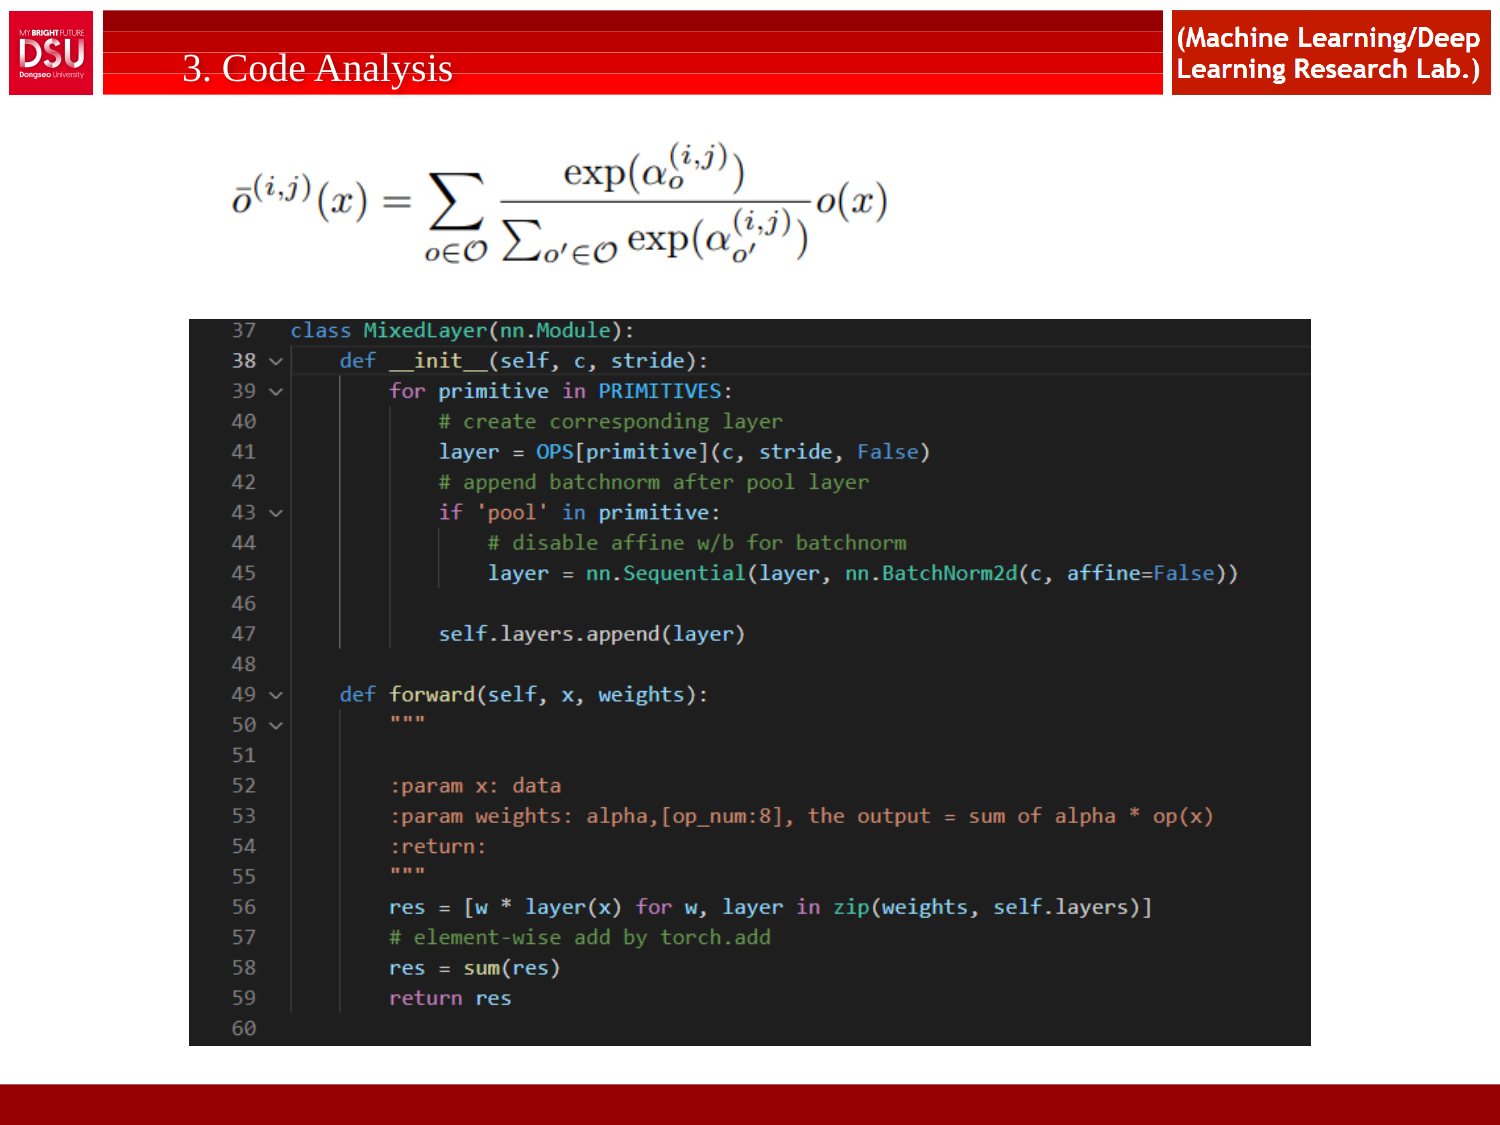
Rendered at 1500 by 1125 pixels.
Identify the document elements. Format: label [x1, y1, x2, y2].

text_box [0, 2, 1500, 96]
picture [189, 106, 912, 312]
text_box [0, 1082, 1500, 1125]
picture [189, 319, 1311, 1047]
